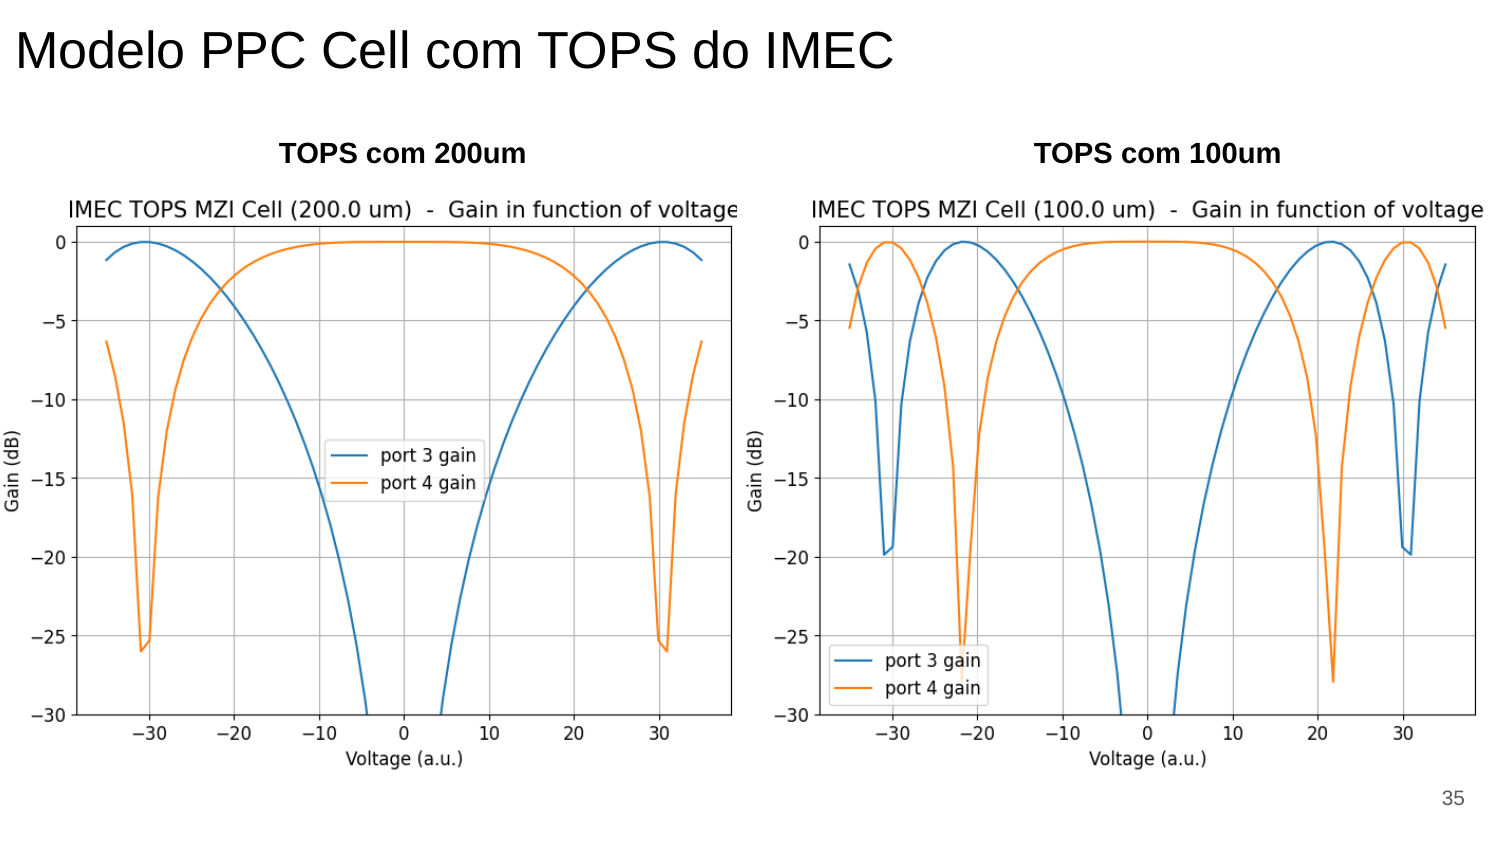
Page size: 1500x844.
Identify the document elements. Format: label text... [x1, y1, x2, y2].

picture [0, 190, 1494, 779]
text_box TOPS com 200um [264, 126, 563, 177]
slide_number 35 [1389, 788, 1480, 830]
text_box TOPS com 100um [1019, 126, 1318, 177]
text_box Modelo PPC Cell com TOPS do IMEC [0, 0, 1449, 95]
